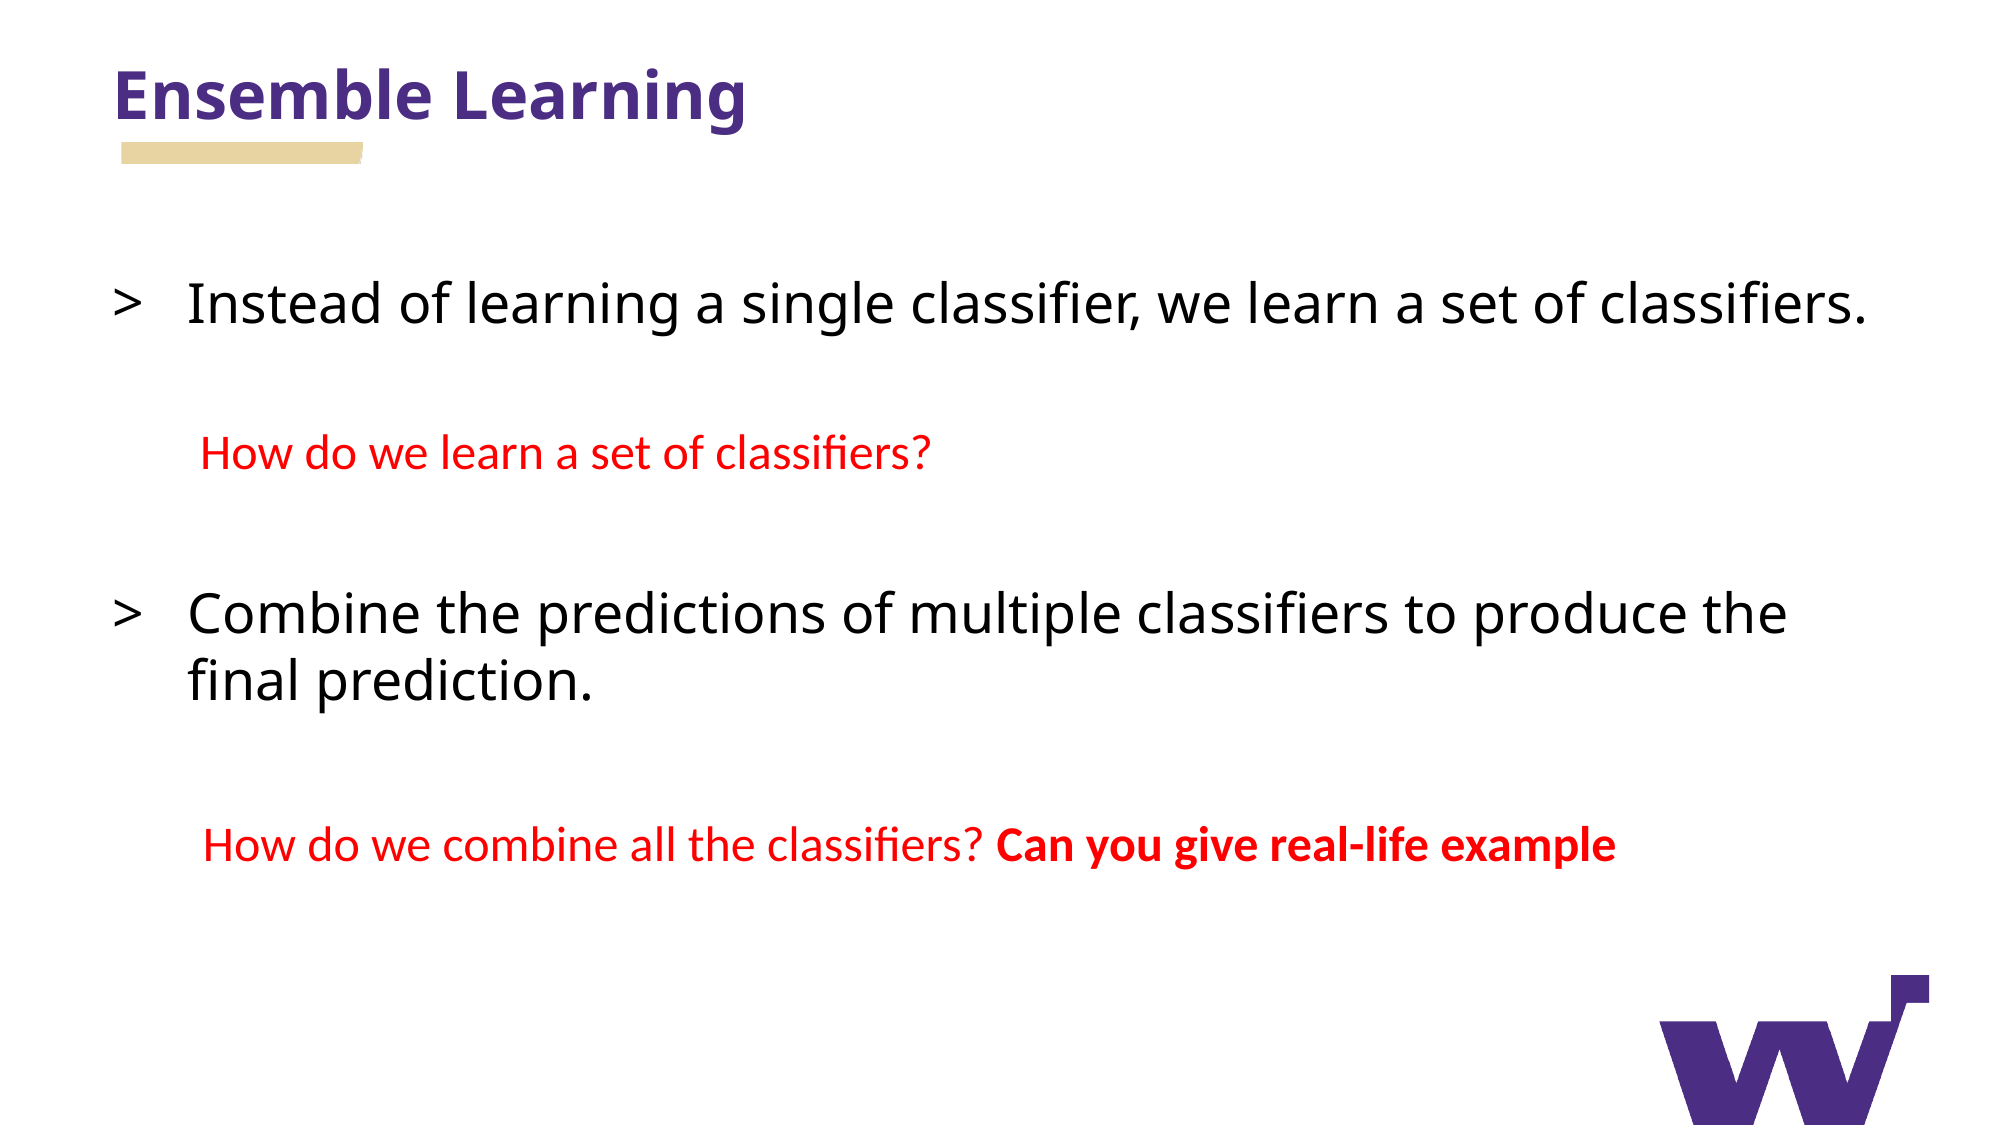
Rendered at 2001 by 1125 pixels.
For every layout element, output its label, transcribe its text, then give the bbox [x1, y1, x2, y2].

text_box How do we learn a set of classifiers? [185, 412, 949, 487]
text_box How do we combine all the classifiers? Can you give real-life example [188, 804, 1633, 879]
list Instead of learning a single classifier, we learn a set of classifiers. Combine the predictions of multiple classifiers to produce the final prediction. [97, 260, 1891, 1022]
title Ensemble Learning [97, 17, 1891, 141]
picture [1629, 975, 1930, 1125]
